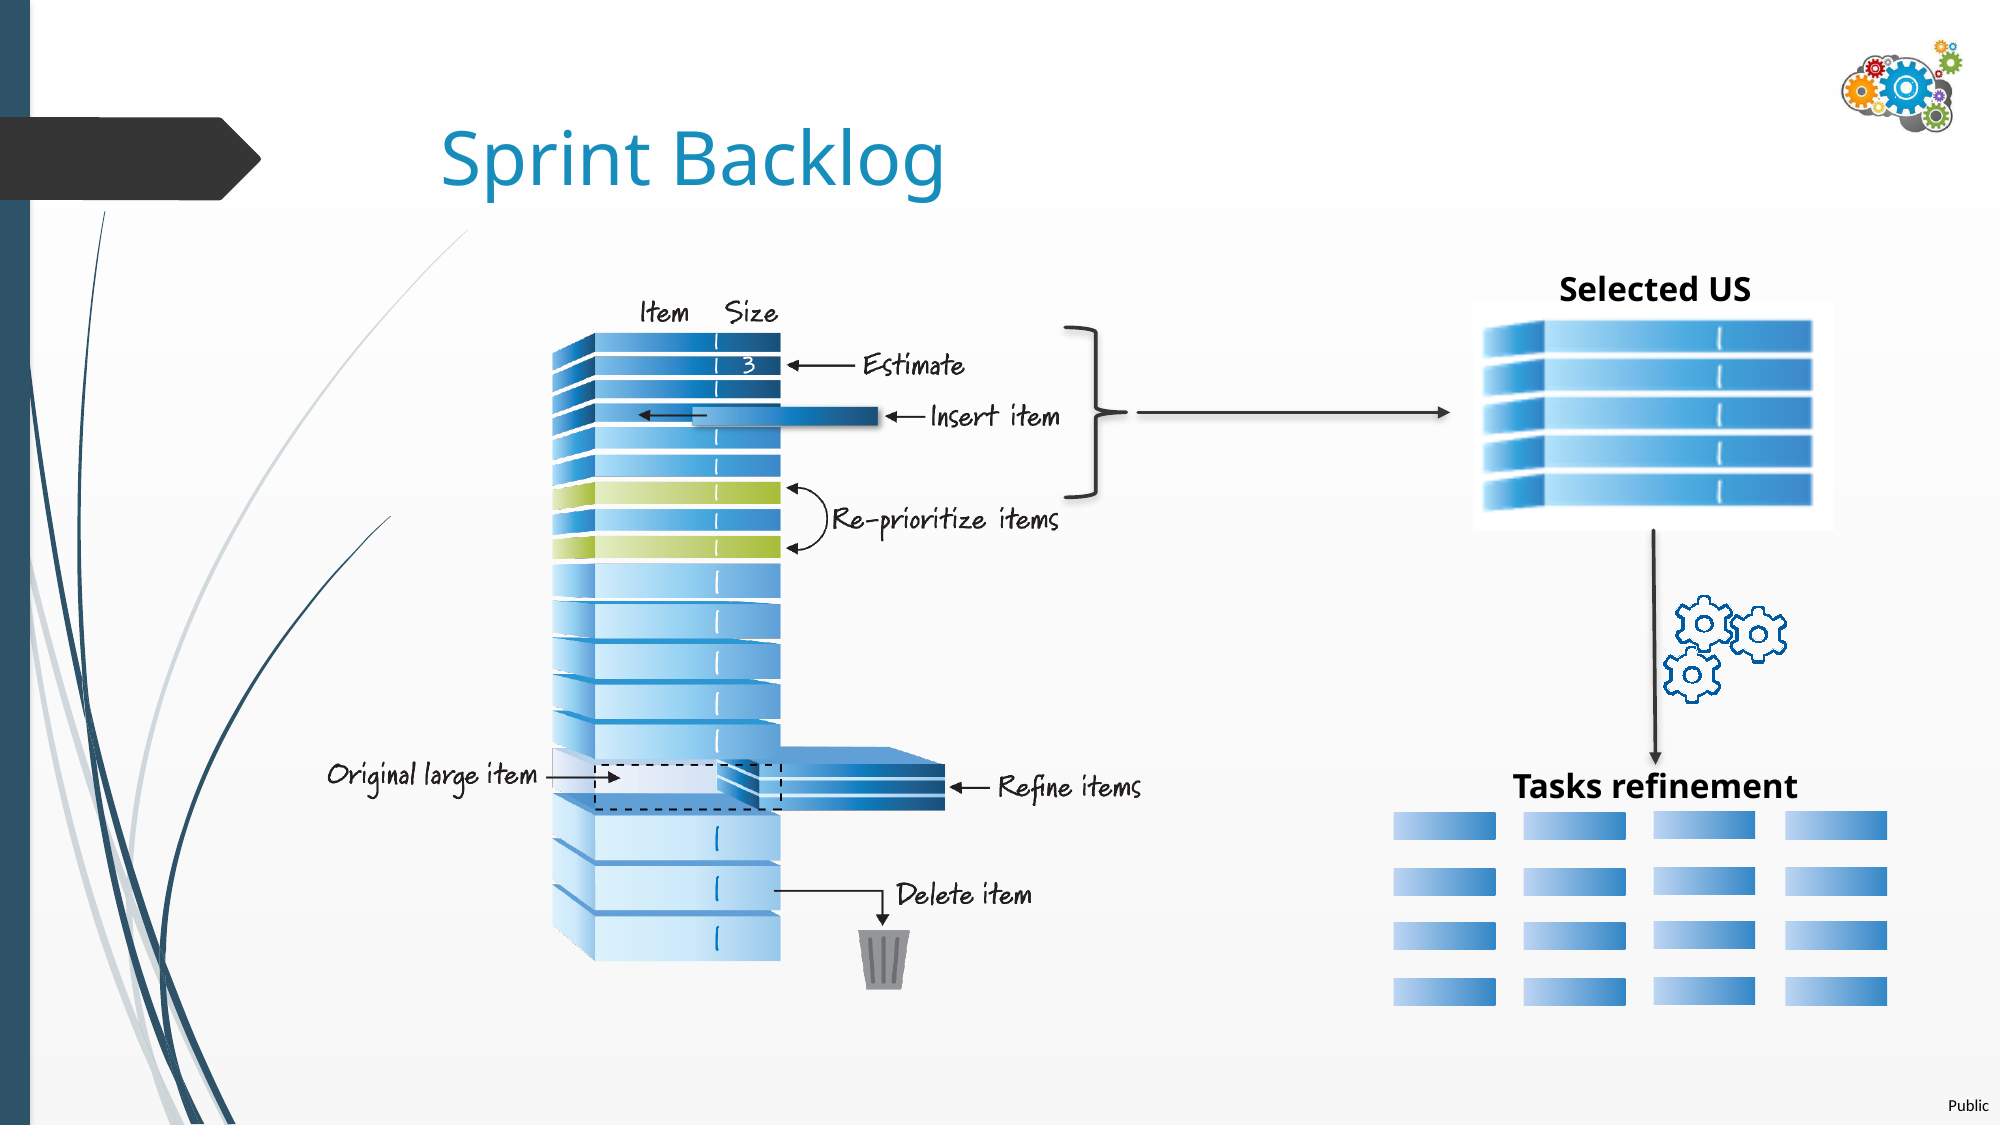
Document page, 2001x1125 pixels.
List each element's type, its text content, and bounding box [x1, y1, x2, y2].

picture [1473, 300, 1834, 531]
text_box [1522, 921, 1627, 951]
text_box [1662, 645, 1722, 705]
text_box [1522, 977, 1627, 1007]
text_box [1728, 605, 1788, 665]
picture [1839, 36, 1966, 136]
text_box [1392, 867, 1497, 897]
text_box Tasks refinement [1461, 764, 1850, 805]
text_box [1392, 811, 1497, 841]
text_box [1652, 920, 1757, 950]
text_box [1784, 866, 1888, 897]
title Sprint Backlog [425, 102, 1888, 313]
text_box [1522, 811, 1627, 841]
text_box [1652, 810, 1757, 840]
text_box [1784, 976, 1888, 1007]
text_box [1392, 921, 1497, 951]
text_box [1784, 810, 1888, 841]
text_box [1392, 977, 1497, 1007]
text_box [1522, 867, 1627, 897]
text_box Selected US [1461, 268, 1850, 309]
text_box [1784, 920, 1888, 951]
text_box [1652, 976, 1757, 1006]
text_box [1674, 594, 1734, 654]
picture [327, 296, 1142, 1006]
text_box [1652, 866, 1757, 896]
